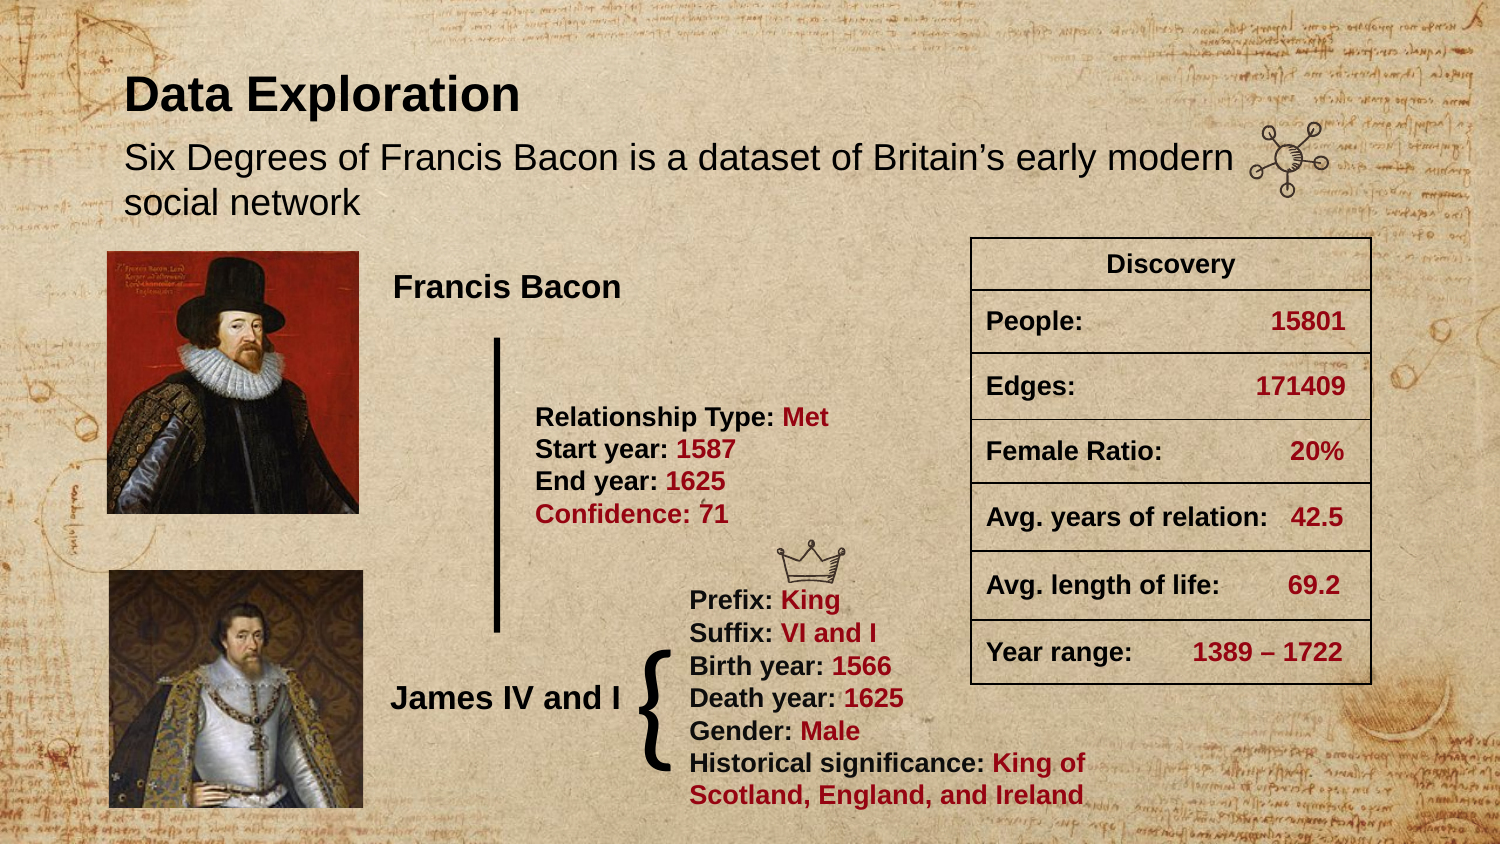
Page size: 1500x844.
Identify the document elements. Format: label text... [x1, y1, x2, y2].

table_cell People: 15801 [972, 291, 1370, 352]
picture [108, 570, 364, 809]
text_box [1249, 121, 1329, 198]
text_box [776, 539, 846, 584]
table_cell Avg. years of relation: 42.5 [972, 484, 1370, 550]
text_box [350, 165, 638, 338]
table_cell Avg. length of life: 69.2 [972, 552, 1370, 619]
text_box Six Degrees of Francis Bacon is a dataset of Britain’s early modern social network [108, 125, 1355, 231]
text_box Prefix: King Suffix: VI and I Birth year: 1566 Death year: 1625 Gender: Male Historical significance: King of Scotland, England, and Ireland [710, 575, 1171, 818]
table_cell Female Ratio: 20% [972, 420, 1370, 482]
picture [106, 251, 362, 514]
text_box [368, 646, 636, 756]
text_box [0, 140, 706, 818]
text_box Data Exploration [109, 53, 1471, 129]
table_cell Edges: 171409 [972, 354, 1370, 419]
text_box Relationship Type: Met Start year: 1587 End year: 1625 Confidence: 71 [710, 391, 890, 537]
table_cell Year range: 1389 – 1722 [972, 621, 1370, 683]
table_header Discovery [972, 239, 1370, 289]
